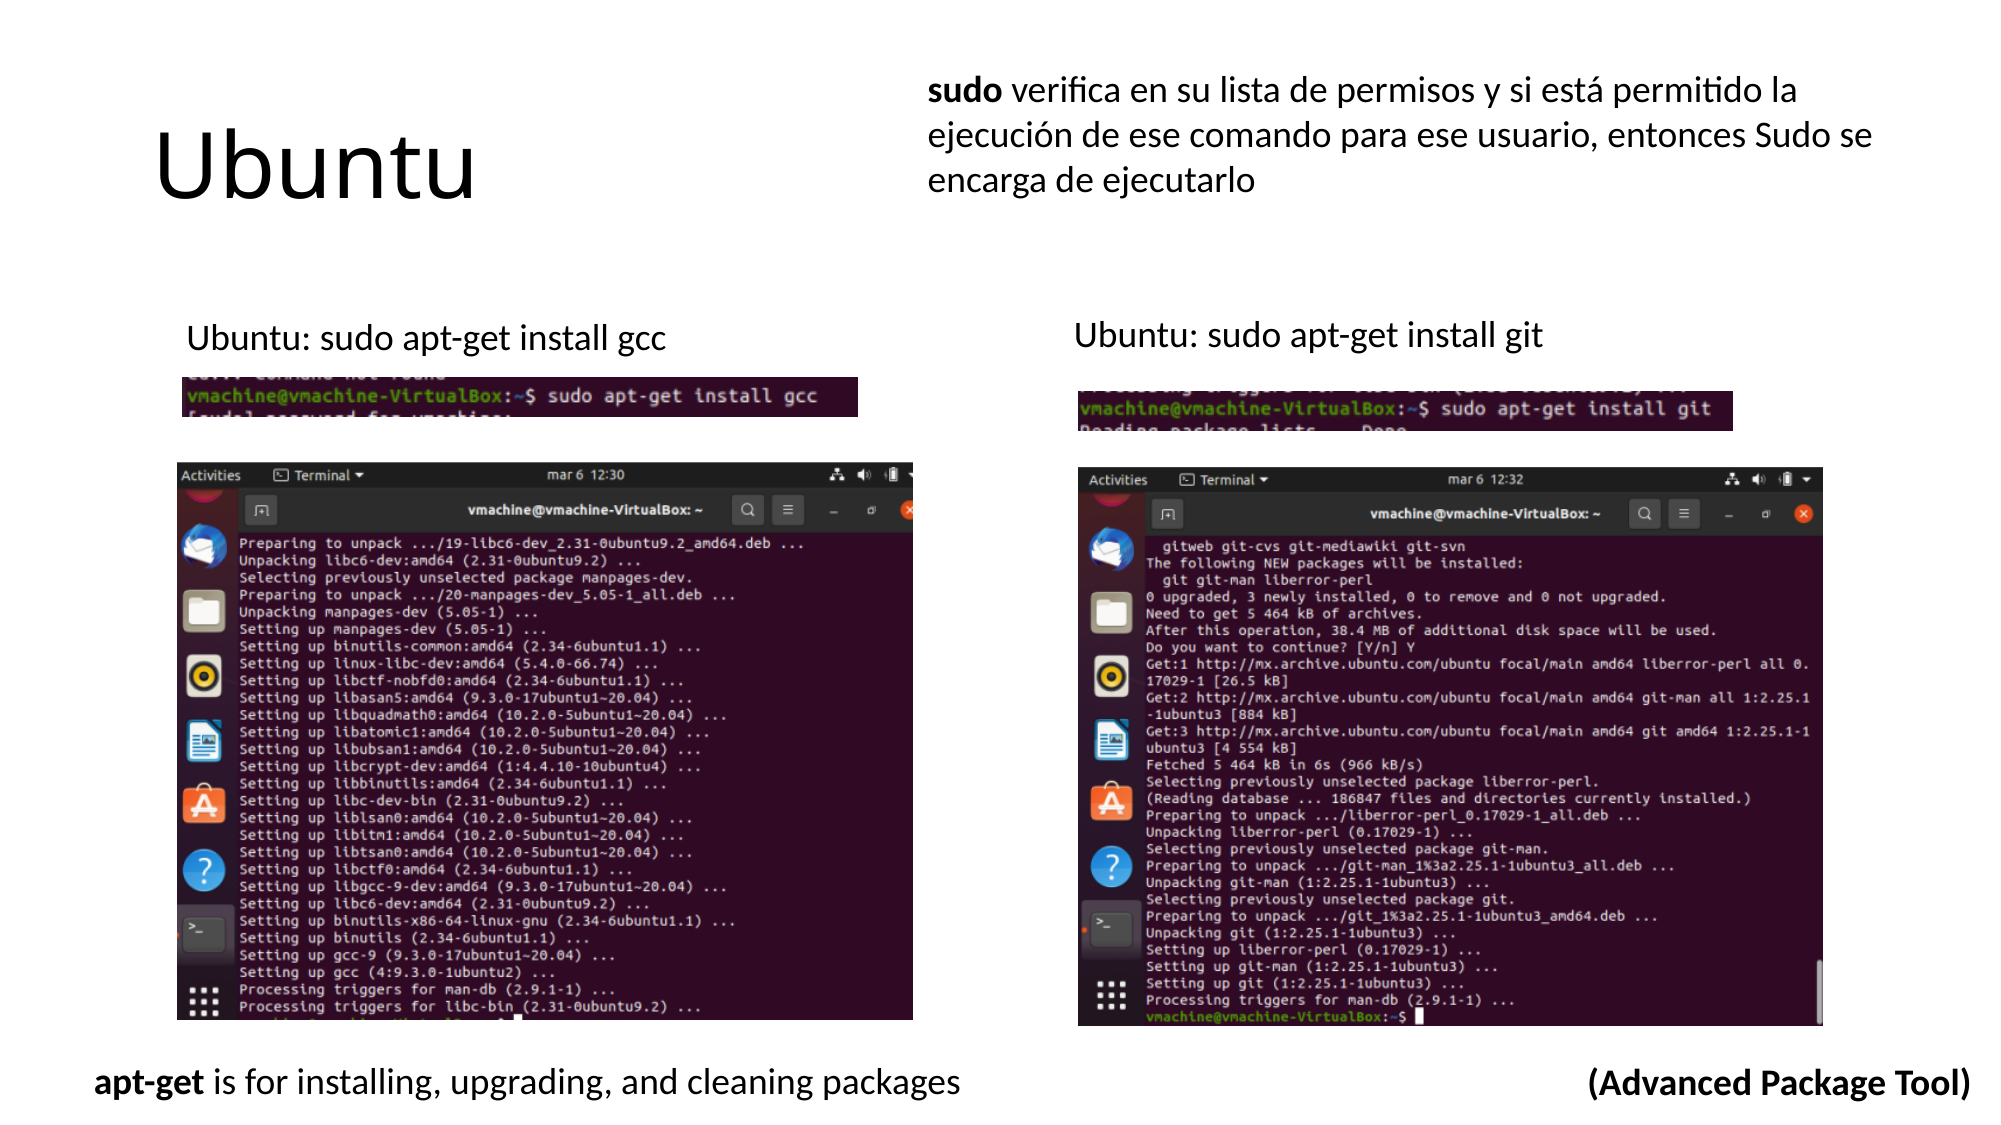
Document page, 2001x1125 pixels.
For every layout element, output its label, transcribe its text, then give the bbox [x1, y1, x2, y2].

text_box Ubuntu: sudo apt-get install git [1059, 303, 1559, 363]
picture [1078, 466, 1823, 1026]
text_box (Advanced Package Tool) [1572, 1050, 1992, 1110]
picture [182, 377, 858, 417]
text_box apt-get is for installing, upgrading, and cleaning packages [78, 1049, 1079, 1110]
picture [177, 460, 913, 1020]
text_box sudo verifica en su lista de permisos y si está permitido la ejecución de ese comando para ese usuario, entonces Sudo se encarga de ejecutarlo [912, 57, 1913, 208]
title Ubuntu [137, 59, 1863, 278]
text_box Ubuntu: sudo apt-get install gcc [171, 305, 682, 365]
picture [1078, 391, 1733, 431]
